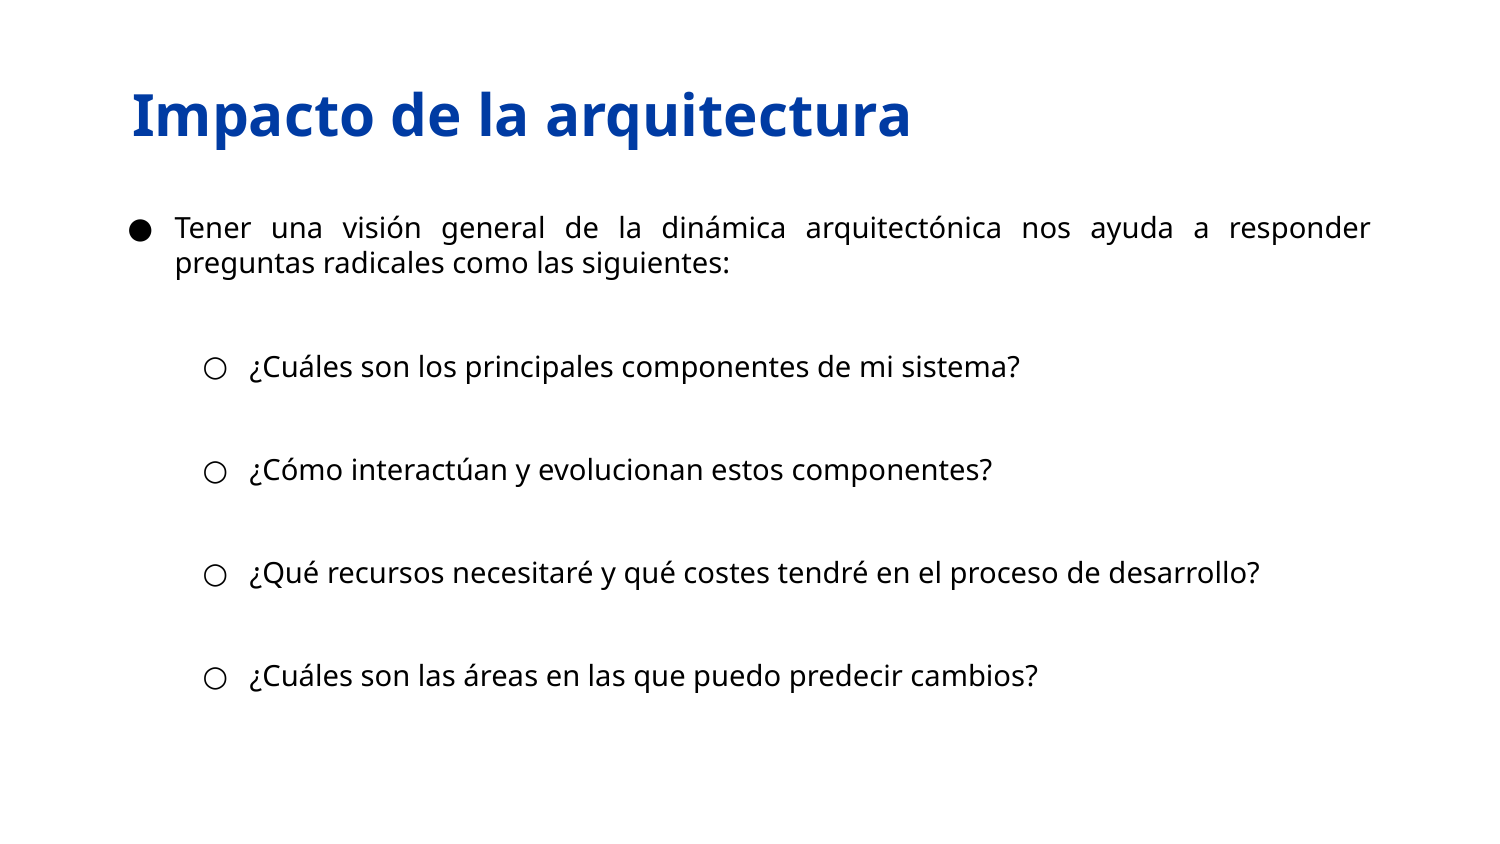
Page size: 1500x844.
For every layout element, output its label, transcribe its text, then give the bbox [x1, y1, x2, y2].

list Tener una visión general de la dinámica arquitectónica nos ayuda a responder preguntas radicales como las siguientes: ¿Cuáles son los principales componentes de mi sistema? ¿Cómo interactúan y evolucionan estos componentes? ¿Qué recursos necesitaré y qué costes tendré en el proceso de desarrollo? ¿Cuáles son las áreas en las que puedo predecir cambios? [112, 194, 1388, 748]
title Impacto de la arquitectura [116, 63, 1383, 157]
